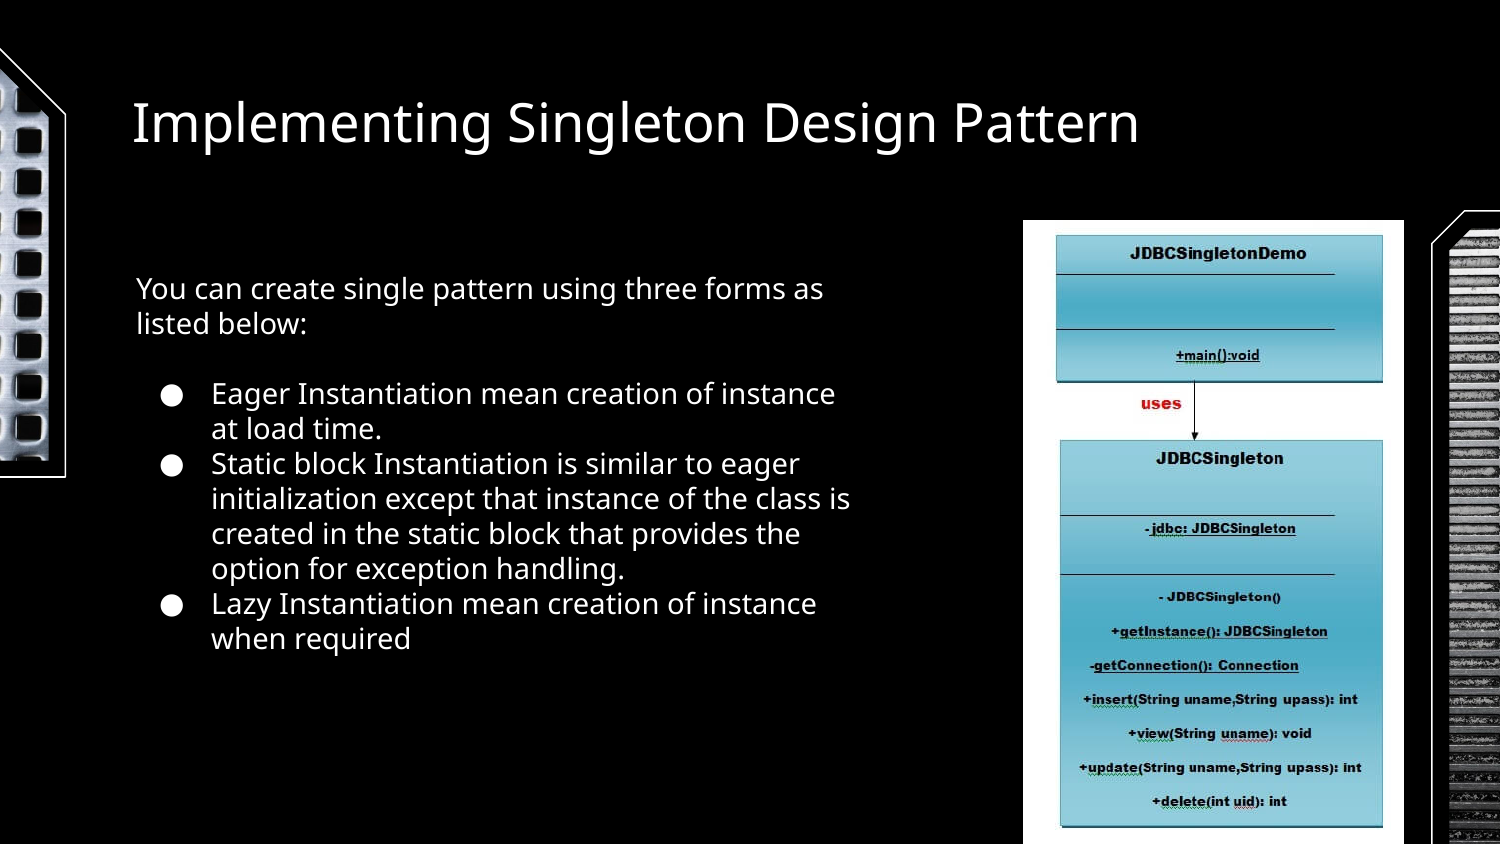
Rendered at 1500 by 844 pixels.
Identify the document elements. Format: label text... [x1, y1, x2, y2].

picture [1023, 220, 1404, 844]
title Implementing Singleton Design Pattern [116, 72, 1383, 167]
picture [0, 68, 49, 461]
text_box You can create single pattern using three forms as listed below: Eager Instantiation mean creation of instance at load time. Static block Instantiation is similar to eager initialization except that instance of the class is created in the static block that provides the option for exception handling. Lazy Instantiation mean creation of instance when required [121, 220, 883, 740]
picture [1449, 228, 1500, 844]
